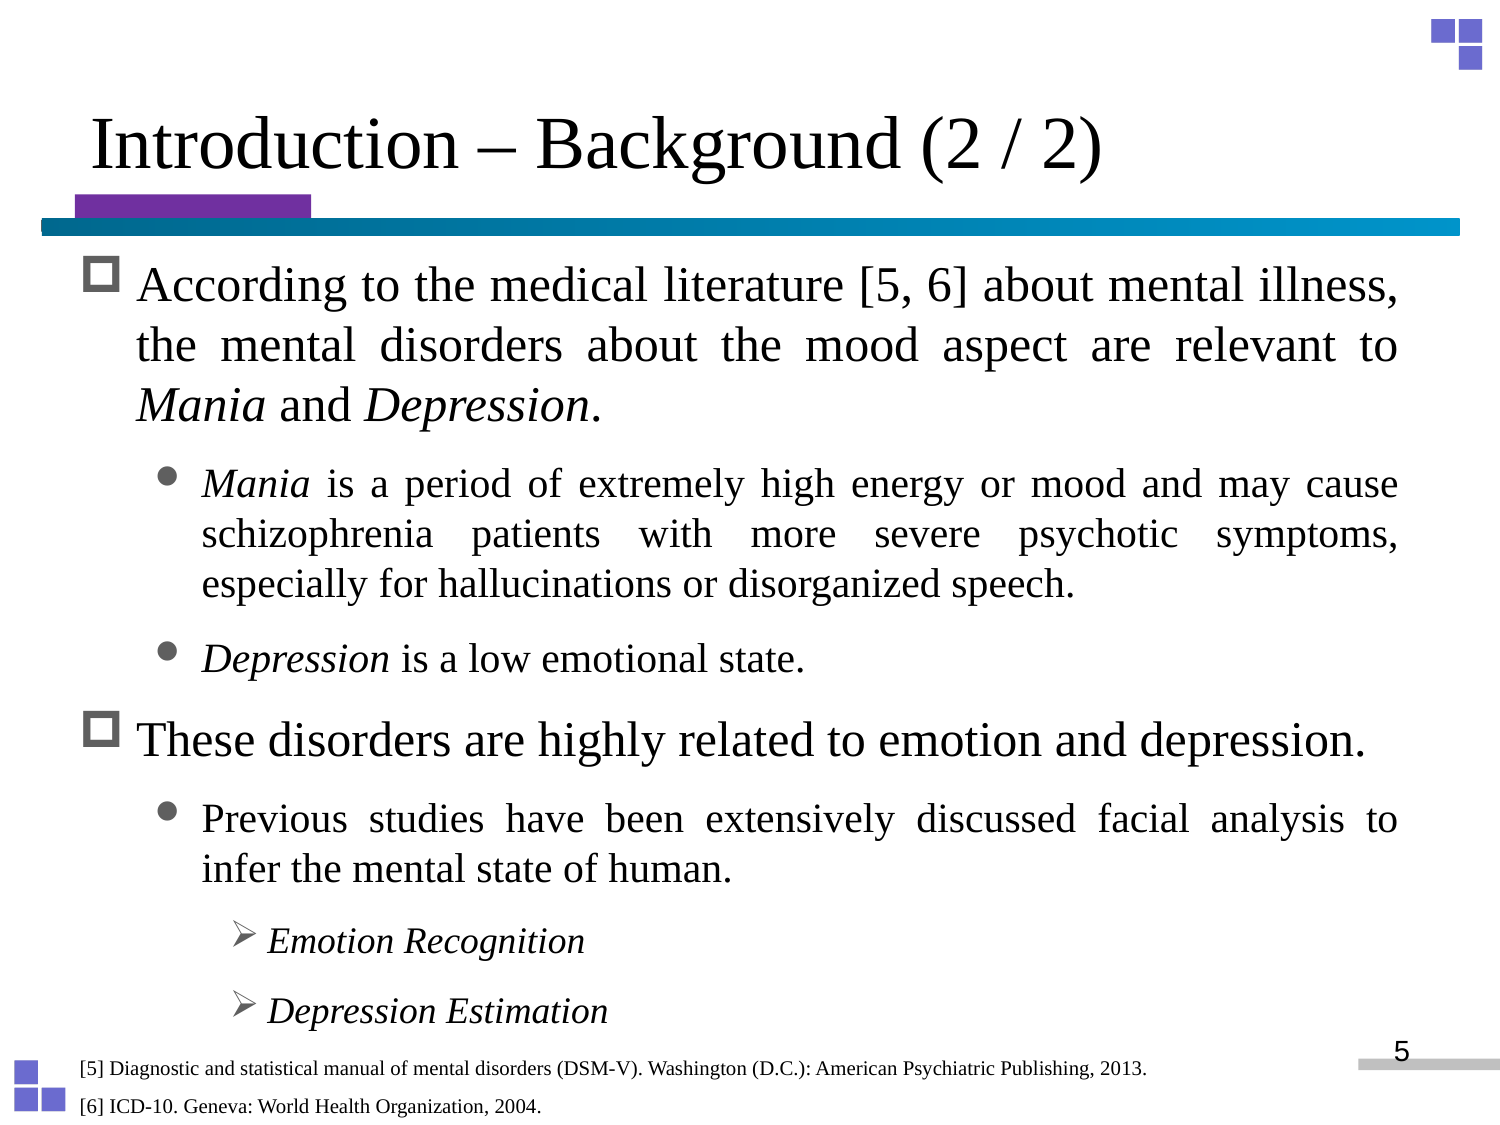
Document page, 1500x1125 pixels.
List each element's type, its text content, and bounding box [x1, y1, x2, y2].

list According to the medical literature [5, 6] about mental illness, the mental disorders about the mood aspect are relevant to Mania and Depression. Mania is a period of extremely high energy or mood and may cause schizophrenia patients with more severe psychotic symptoms, especially for hallucinations or disorganized speech. Depression is a low emotional state. These disorders are highly related to emotion and depression. Previous studies have been extensively discussed facial analysis to infer the mental state of human. Emotion Recognition Depression Estimation [64, 243, 1415, 1034]
title Introduction – Background (2 / 2) [75, 45, 1425, 233]
text_box [5] Diagnostic and statistical manual of mental disorders (DSM-V). Washington (D.C.): American Psychiatric Publishing, 2013. [6] ICD-10. Geneva: World Health Organization, 2004. [64, 1034, 1176, 1125]
slide_number 5 [1074, 1024, 1425, 1103]
